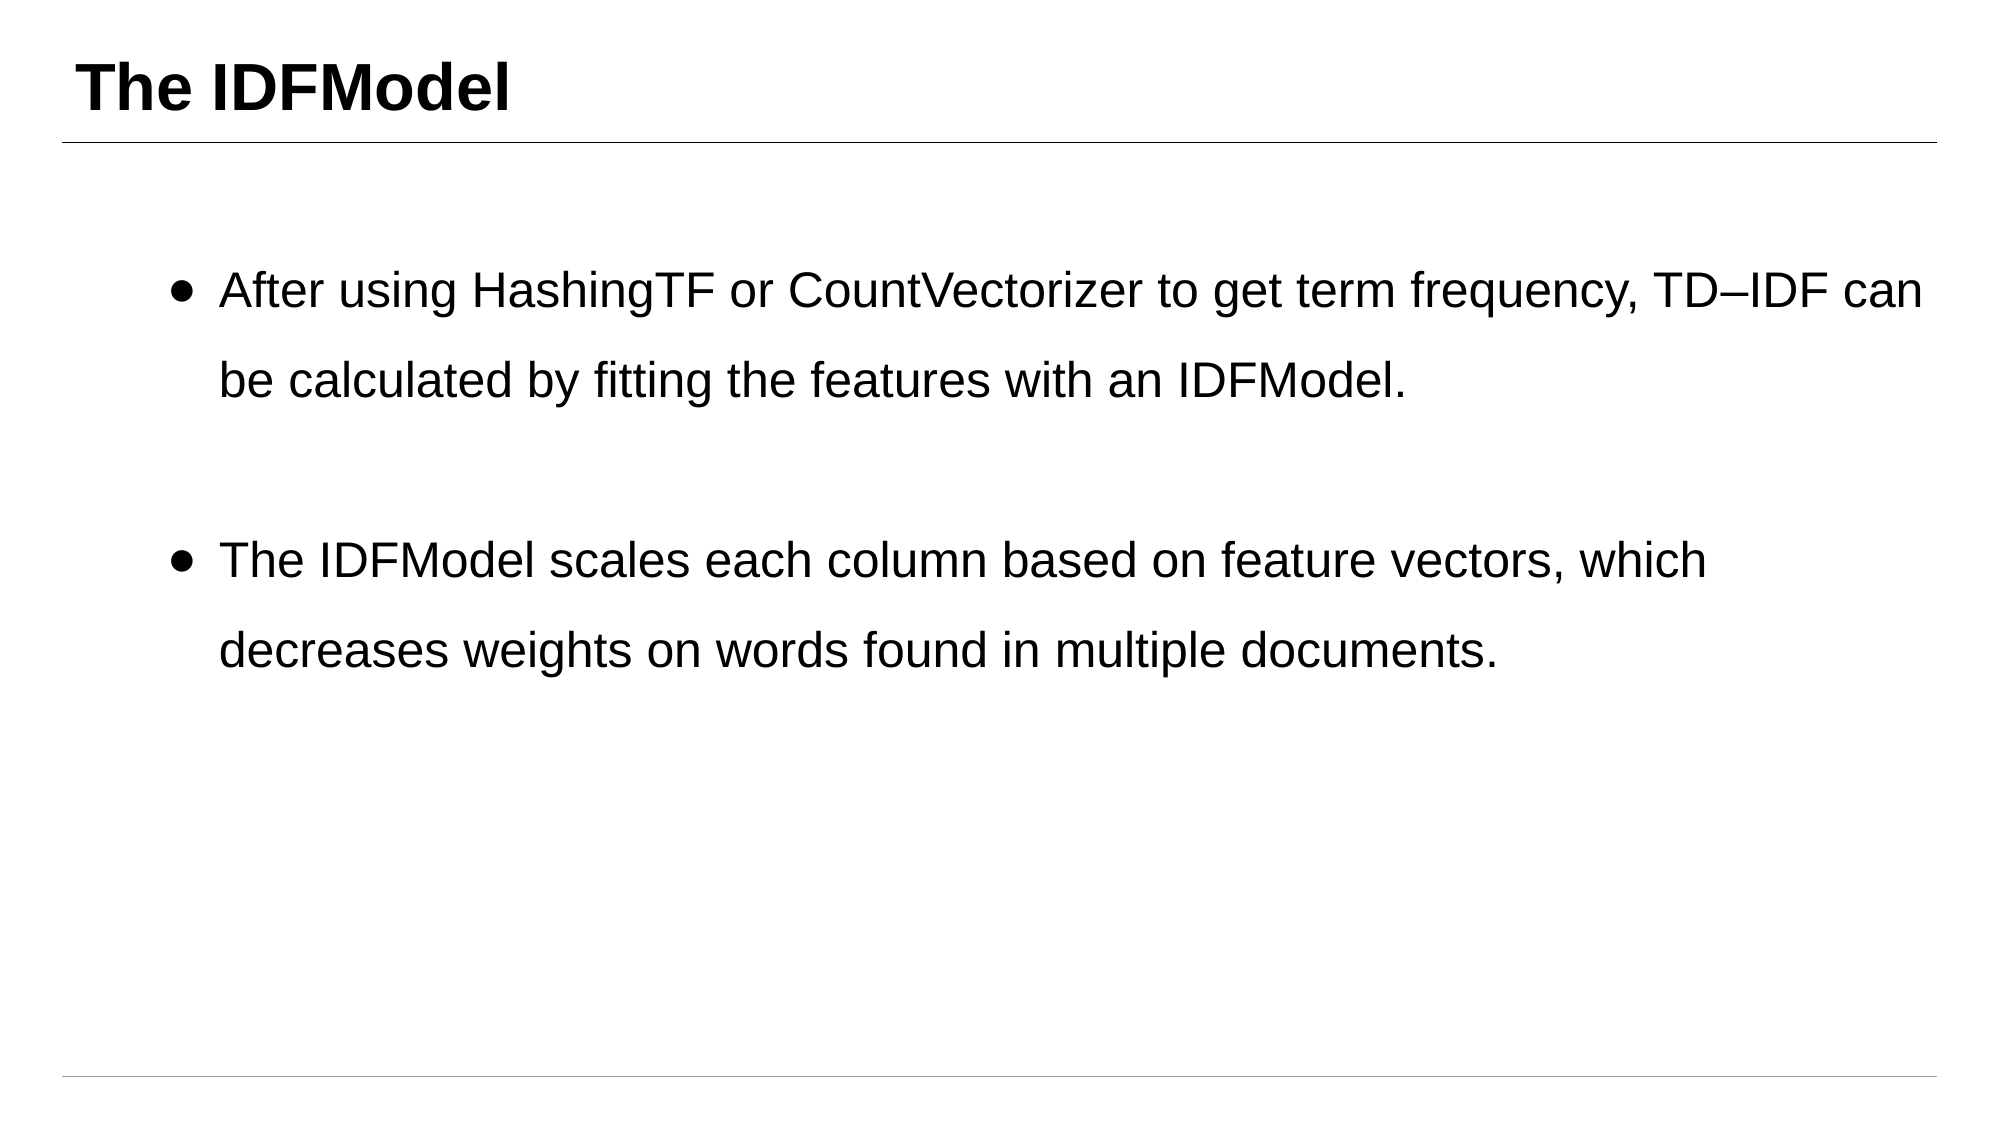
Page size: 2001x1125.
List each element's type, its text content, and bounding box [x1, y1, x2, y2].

list After using HashingTF or CountVectorizer to get term frequency, TD–IDF can be calculated by fitting the features with an IDFModel. The IDFModel scales each column based on feature vectors, which decreases weights on words found in multiple documents. [128, 220, 1948, 979]
title The IDFModel [0, 49, 2000, 129]
